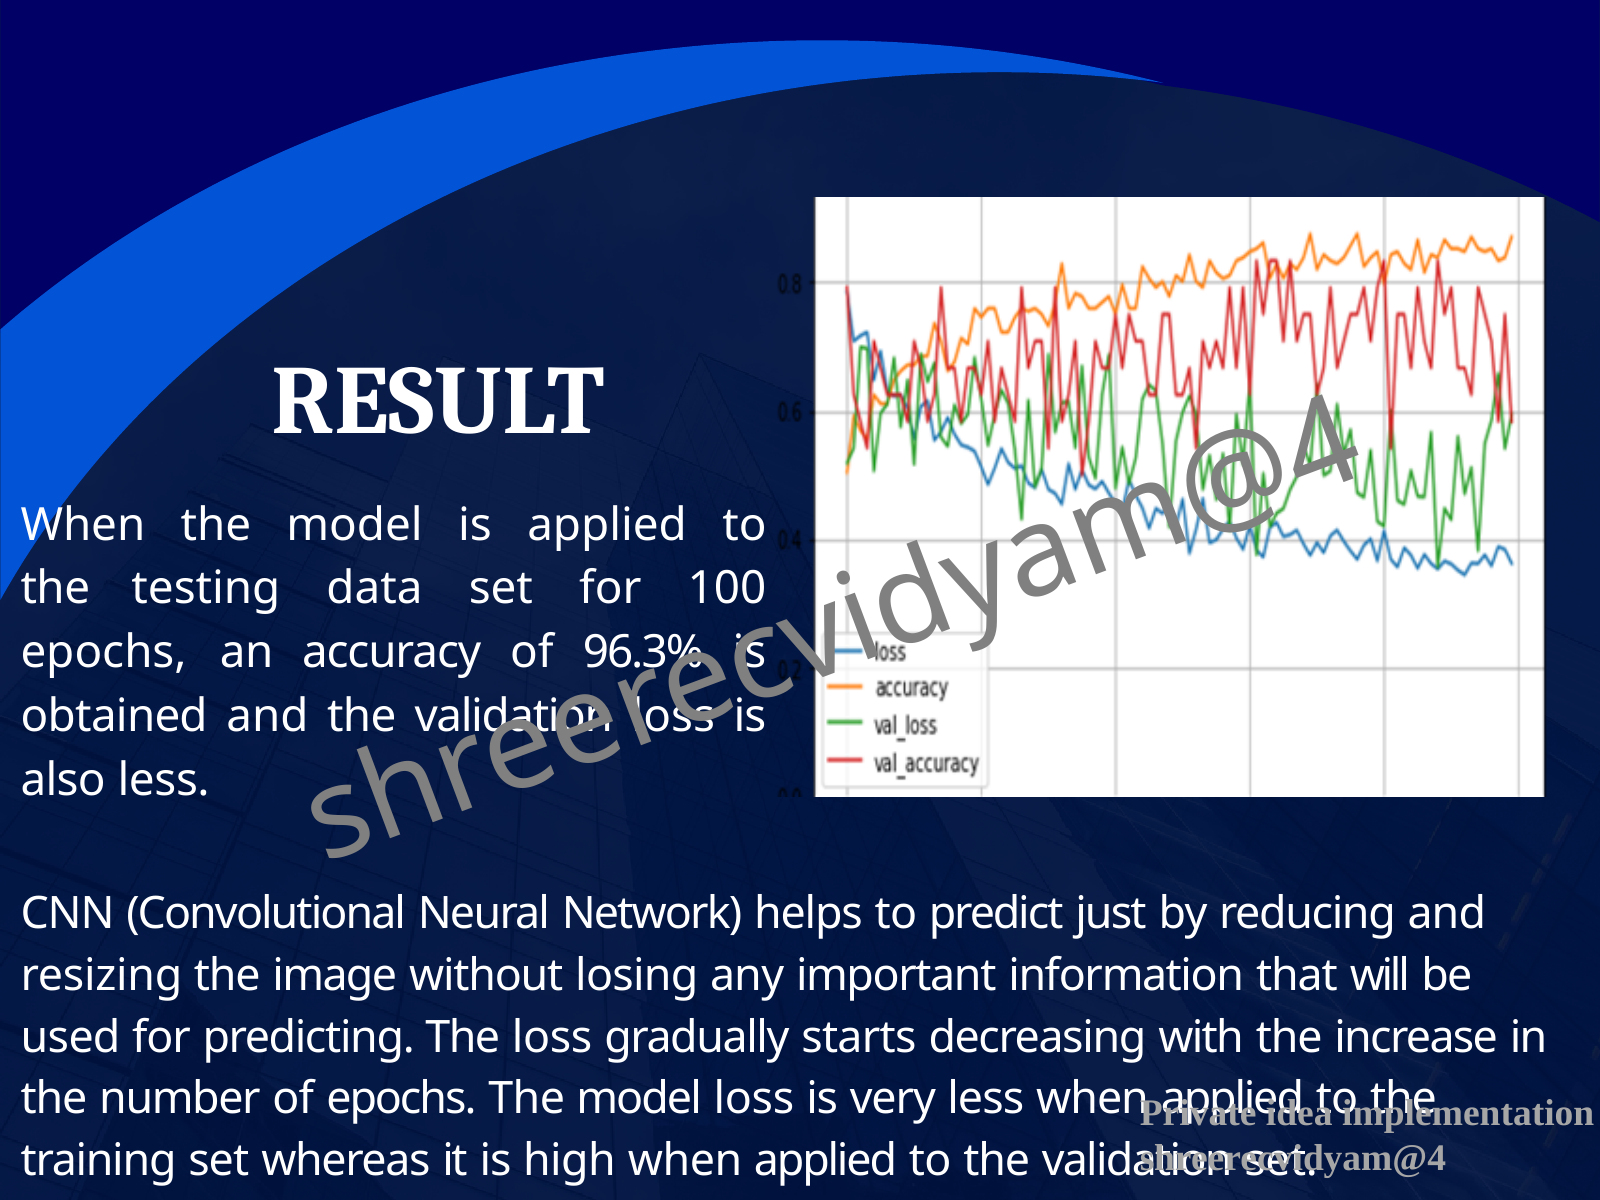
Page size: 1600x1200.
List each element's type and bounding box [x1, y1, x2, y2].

picture [0, 797, 1600, 1200]
text_box [0, 0, 1600, 797]
